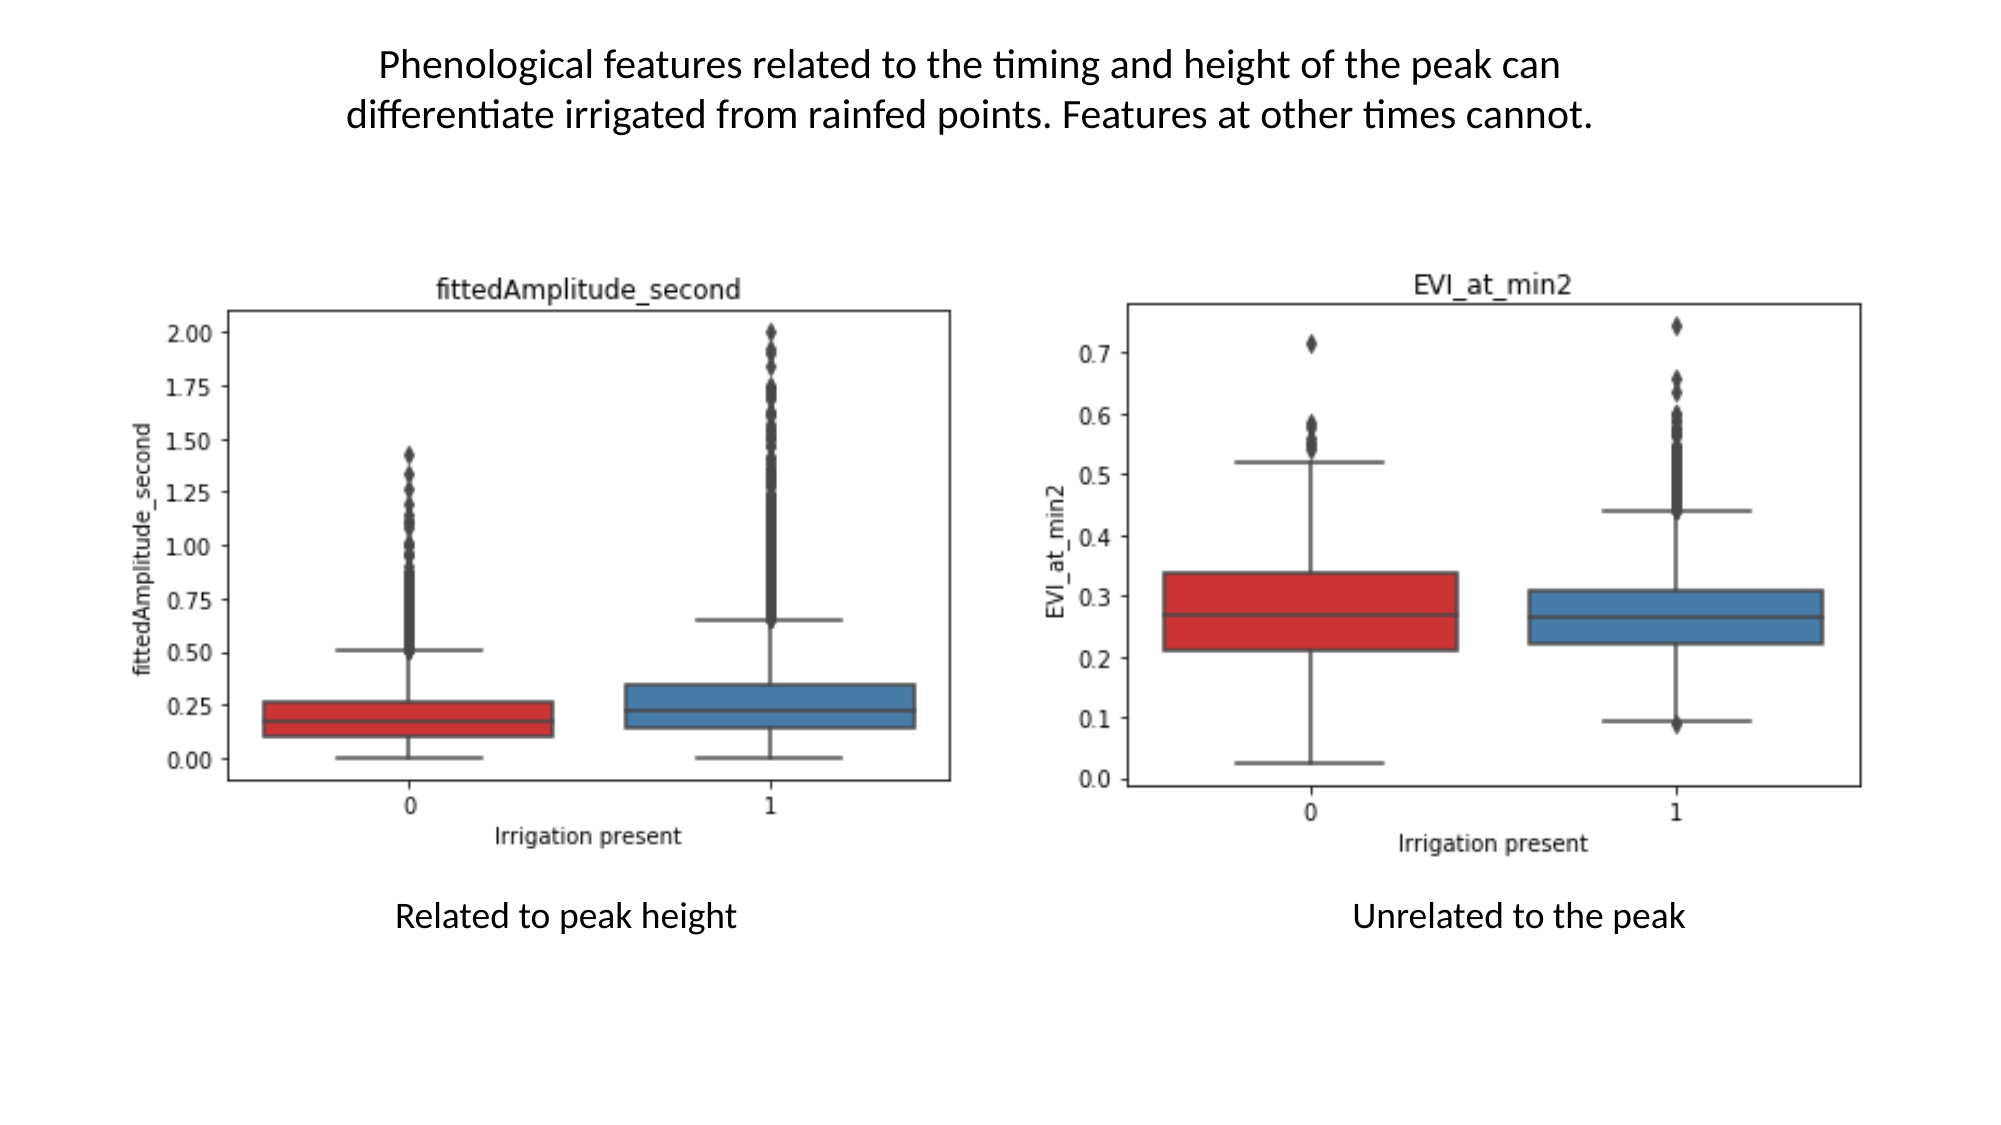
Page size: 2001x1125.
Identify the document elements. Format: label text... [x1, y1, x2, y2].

text_box Related to peak height [380, 884, 753, 944]
picture [1029, 255, 1882, 870]
text_box Phenological features related to the timing and height of the peak can differentiate irrigated from rainfed points. Features at other times cannot. [277, 28, 1663, 144]
text_box Unrelated to the peak [1337, 884, 1702, 944]
picture [118, 263, 971, 862]
